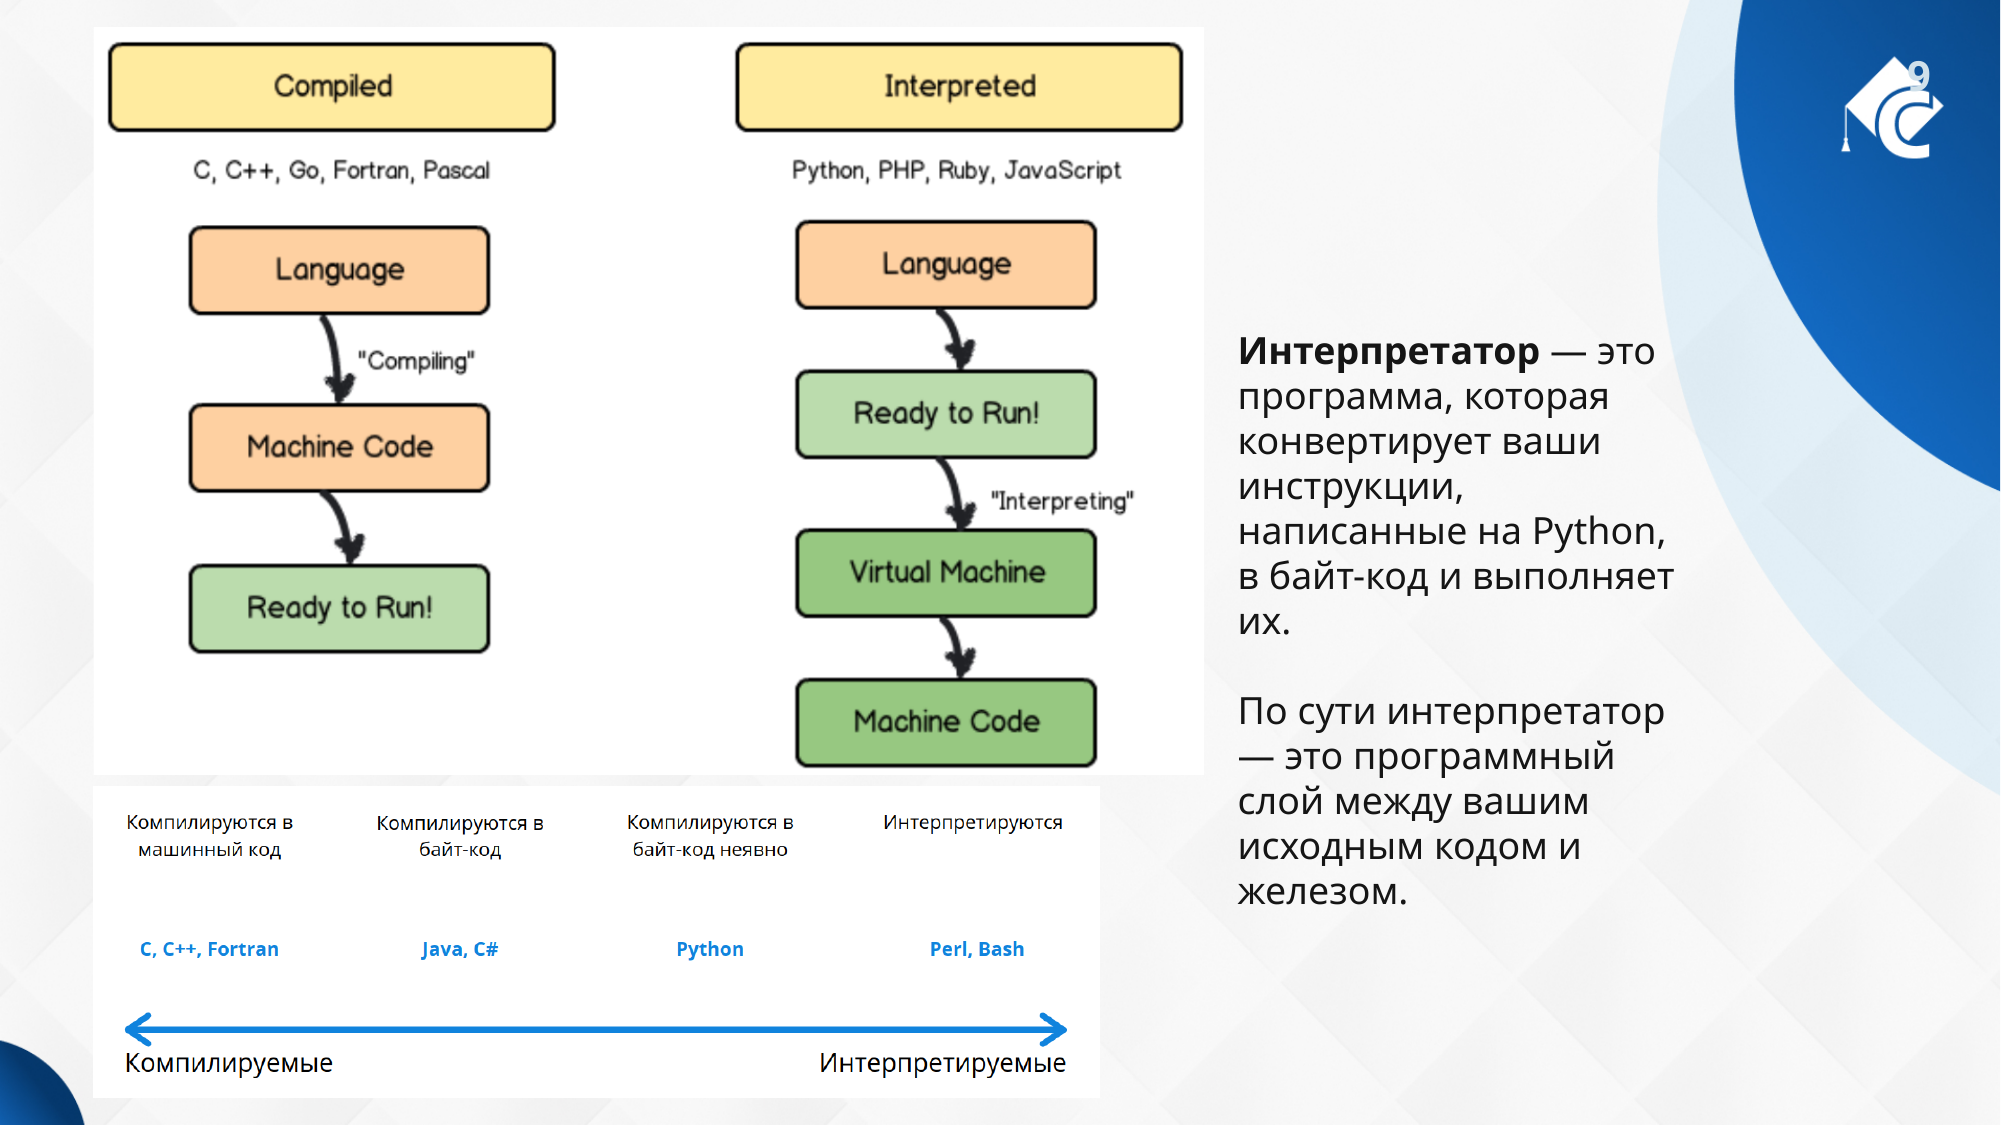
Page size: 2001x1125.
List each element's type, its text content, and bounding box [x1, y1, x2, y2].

text_box Интерпретатор — это программа, которая конвертирует ваши инструкции, написанные на Python, в байт-код и выполняет их. По сути интерпретатор — это программный слой между вашим исходным кодом и железом. [1222, 319, 1711, 920]
picture [0, 0, 2001, 1125]
